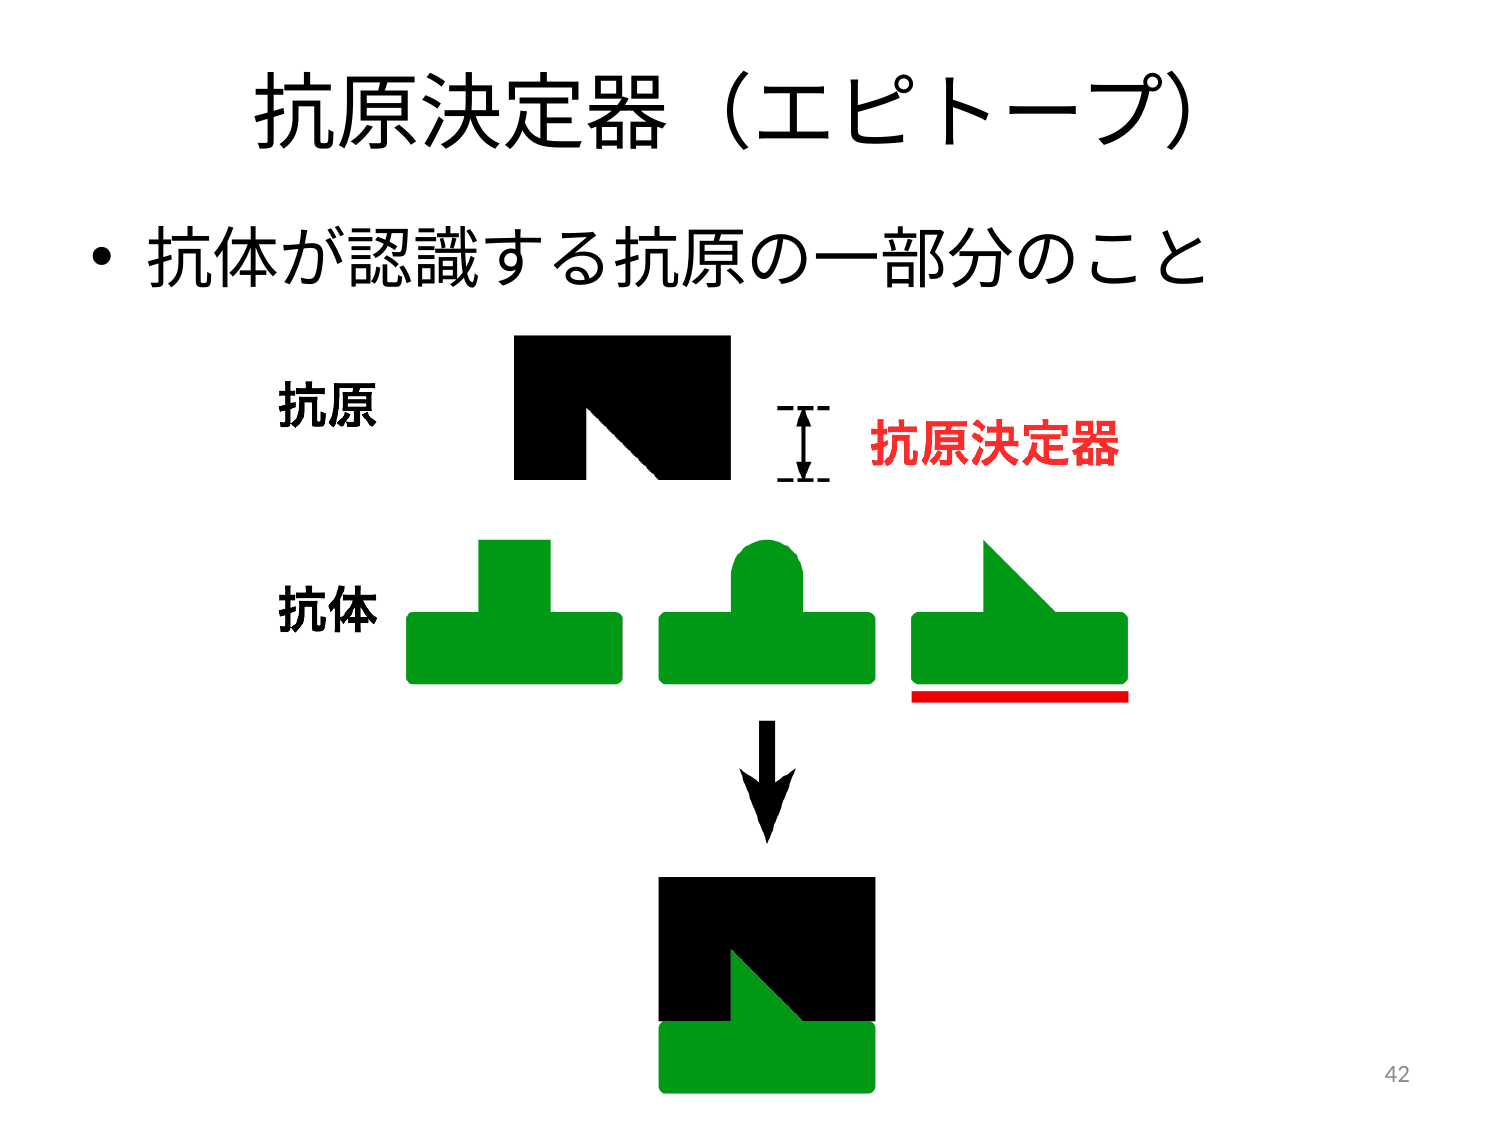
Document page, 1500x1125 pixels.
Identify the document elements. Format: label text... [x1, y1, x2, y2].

list 抗体が認識する抗原の一部分のこと [75, 208, 1425, 951]
picture [249, 323, 1251, 1125]
title 抗原決定器（エピトープ） [75, 45, 1425, 173]
slide_number 42 [1255, 1042, 1425, 1103]
